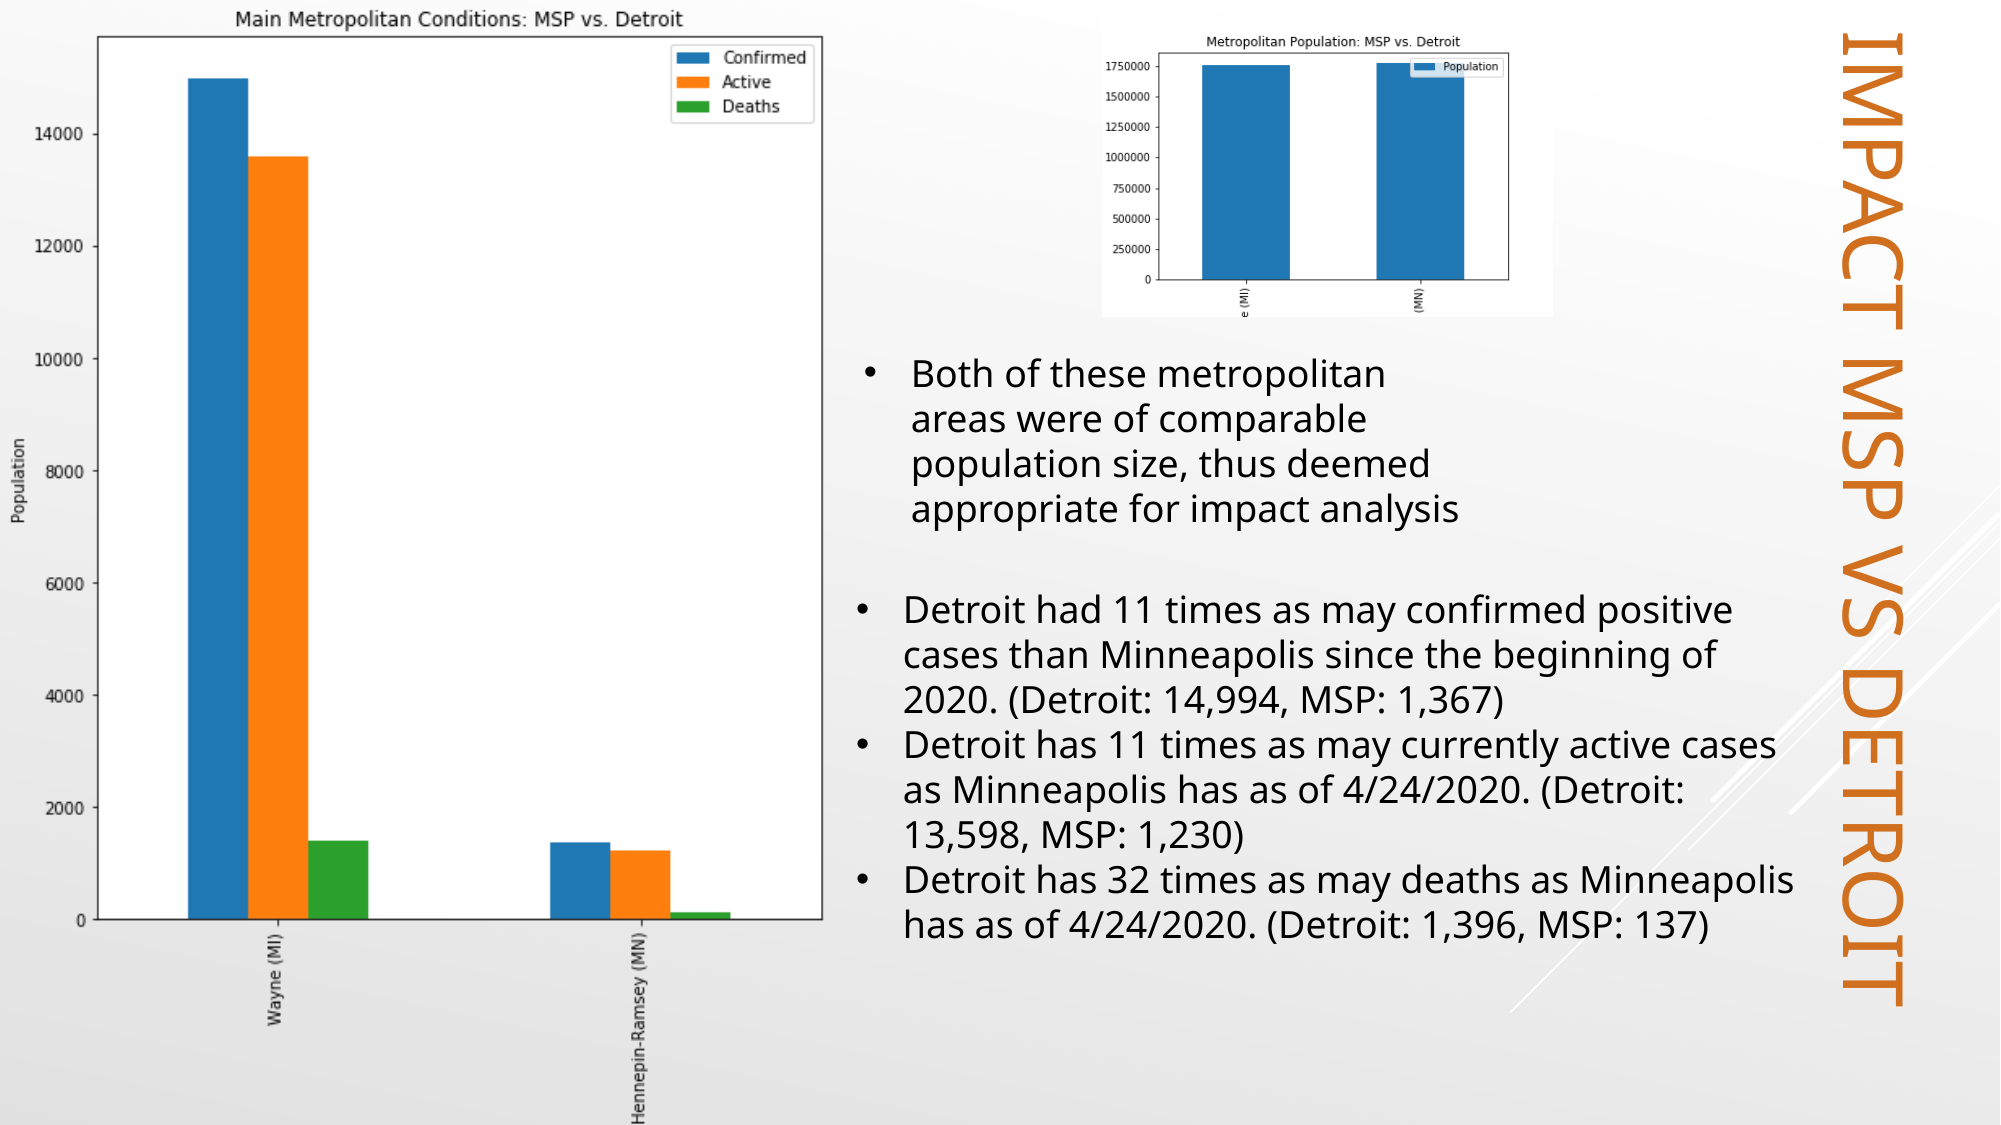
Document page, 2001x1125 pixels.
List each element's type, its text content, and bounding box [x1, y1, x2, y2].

text_box Both of these metropolitan areas were of comparable population size, thus deemed appropriate for impact analysis [849, 342, 1486, 537]
text_box Detroit had 11 times as may confirmed positive cases than Minneapolis since the beginning of 2020. (Detroit: 14,994, MSP: 1,367) Detroit has 11 times as may currently active cases as Minneapolis has as of 4/24/2020. (Detroit: 13,598, MSP: 1,230) Detroit has 32 times as may deaths as Minneapolis has as of 4/24/2020. (Detroit: 1,396, MSP: 137) [841, 578, 1815, 954]
picture [0, 0, 833, 1125]
picture [1102, 16, 1553, 317]
text_box Impact msp vs detroit [1752, 15, 2000, 1125]
